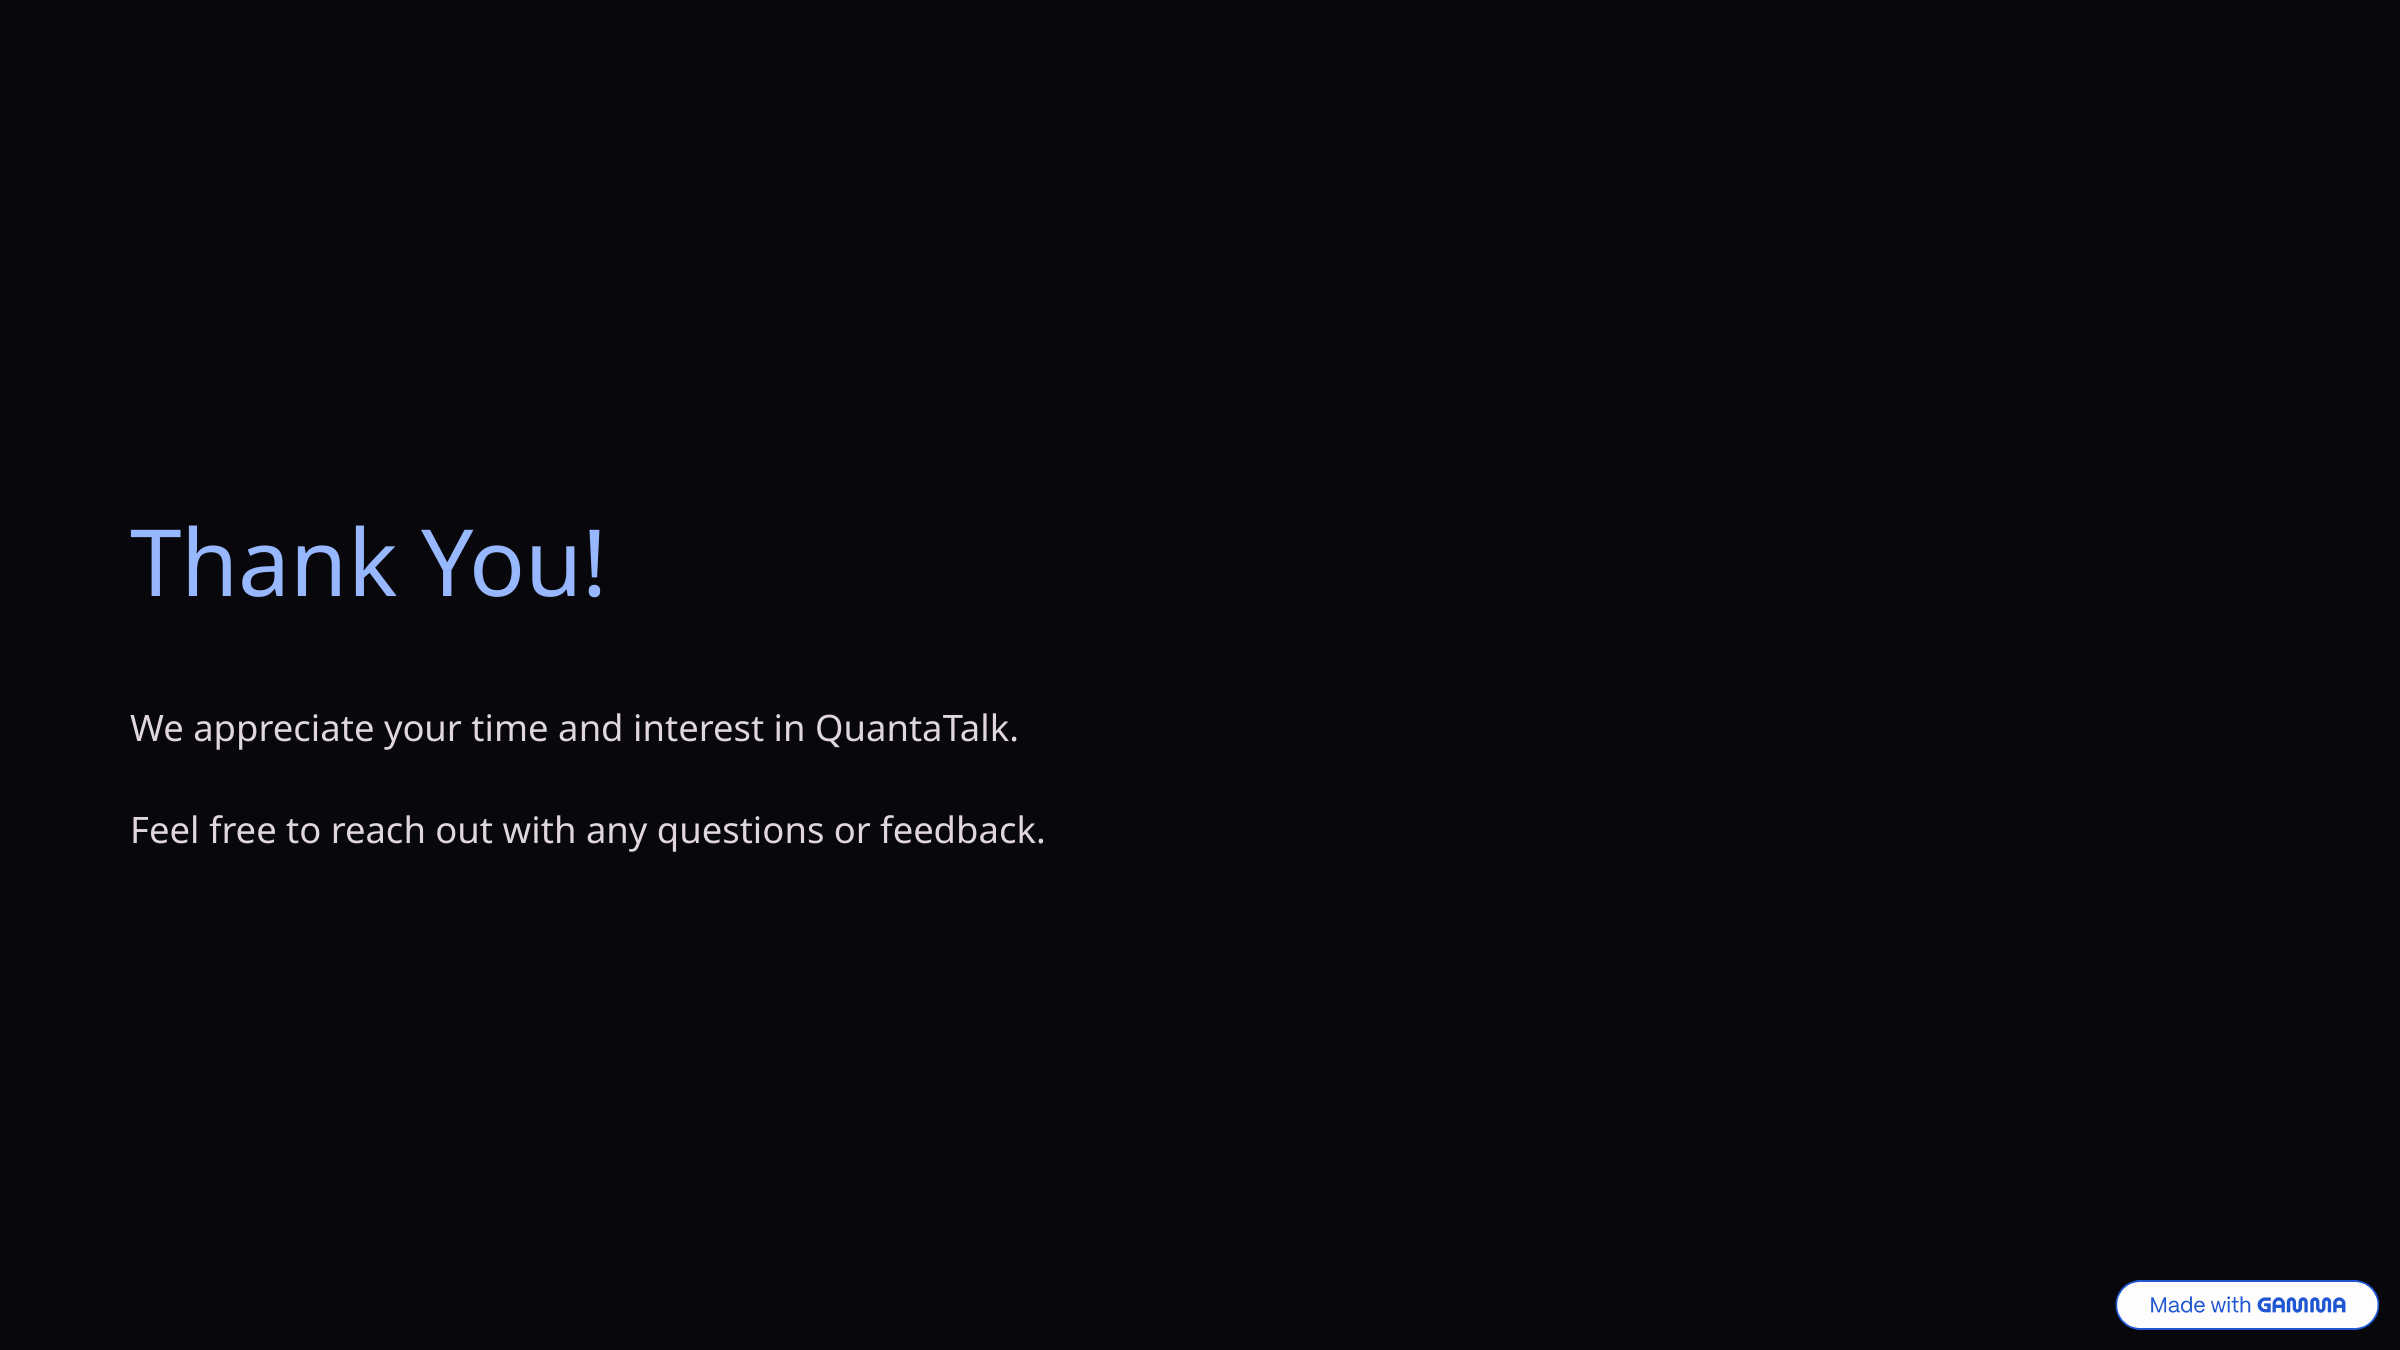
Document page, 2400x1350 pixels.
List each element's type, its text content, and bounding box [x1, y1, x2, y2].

text_box Thank You! [130, 499, 1061, 616]
text_box We appreciate your time and interest in QuantaTalk. [130, 689, 2270, 750]
text_box Feel free to reach out with any questions or feedback. [130, 791, 2270, 851]
picture [2106, 1271, 2389, 1339]
